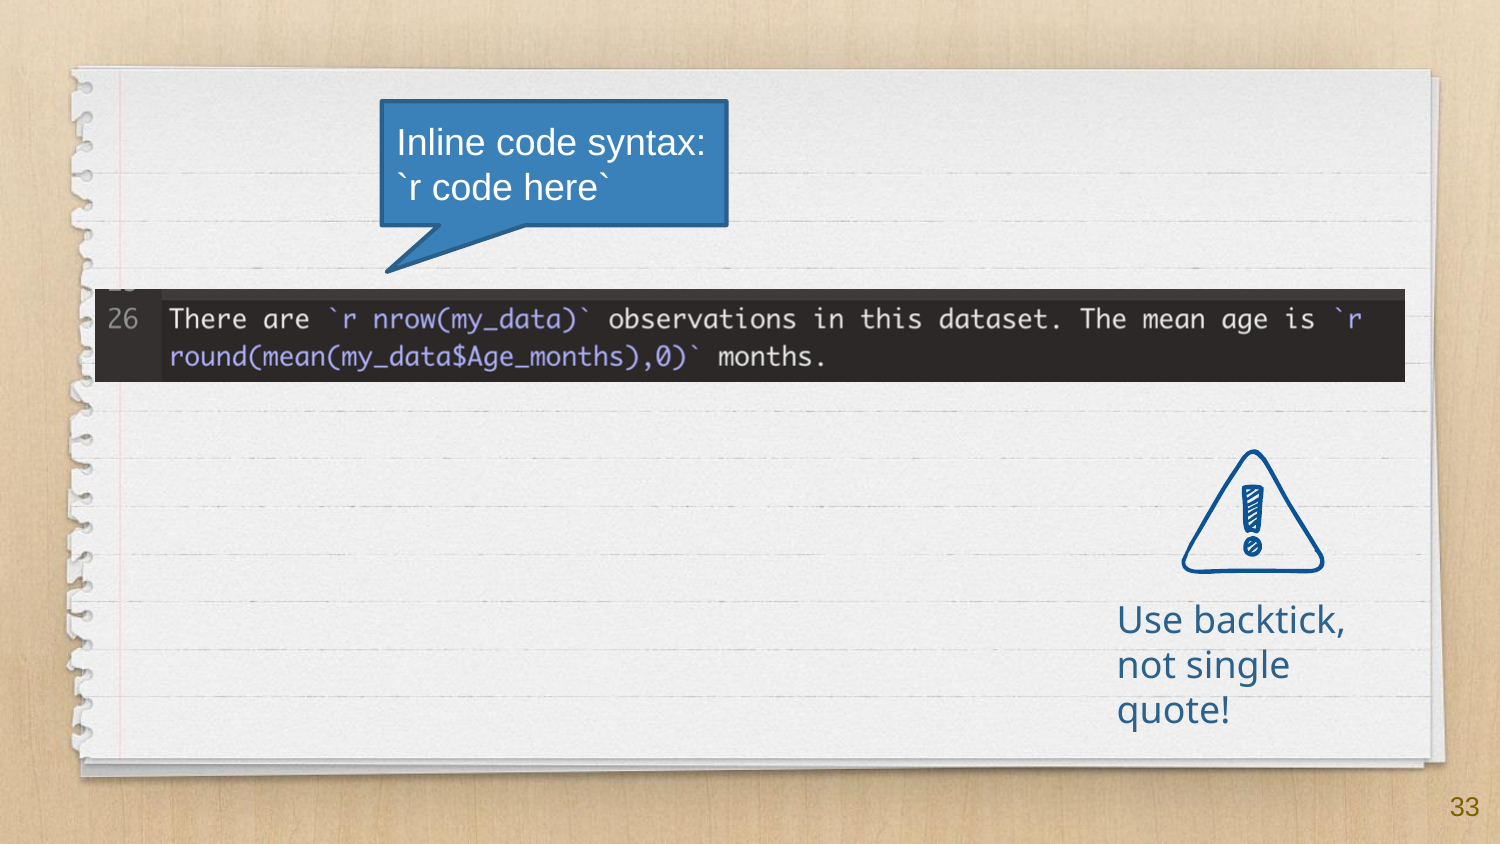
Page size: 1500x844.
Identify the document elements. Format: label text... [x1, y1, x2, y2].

text_box Inline code syntax: `r code here` [379, 99, 729, 274]
picture [0, 0, 1500, 844]
text_box [1181, 449, 1325, 574]
text_box Use backtick, not single quote! [1101, 588, 1405, 739]
slide_number 33 [1429, 767, 1500, 844]
